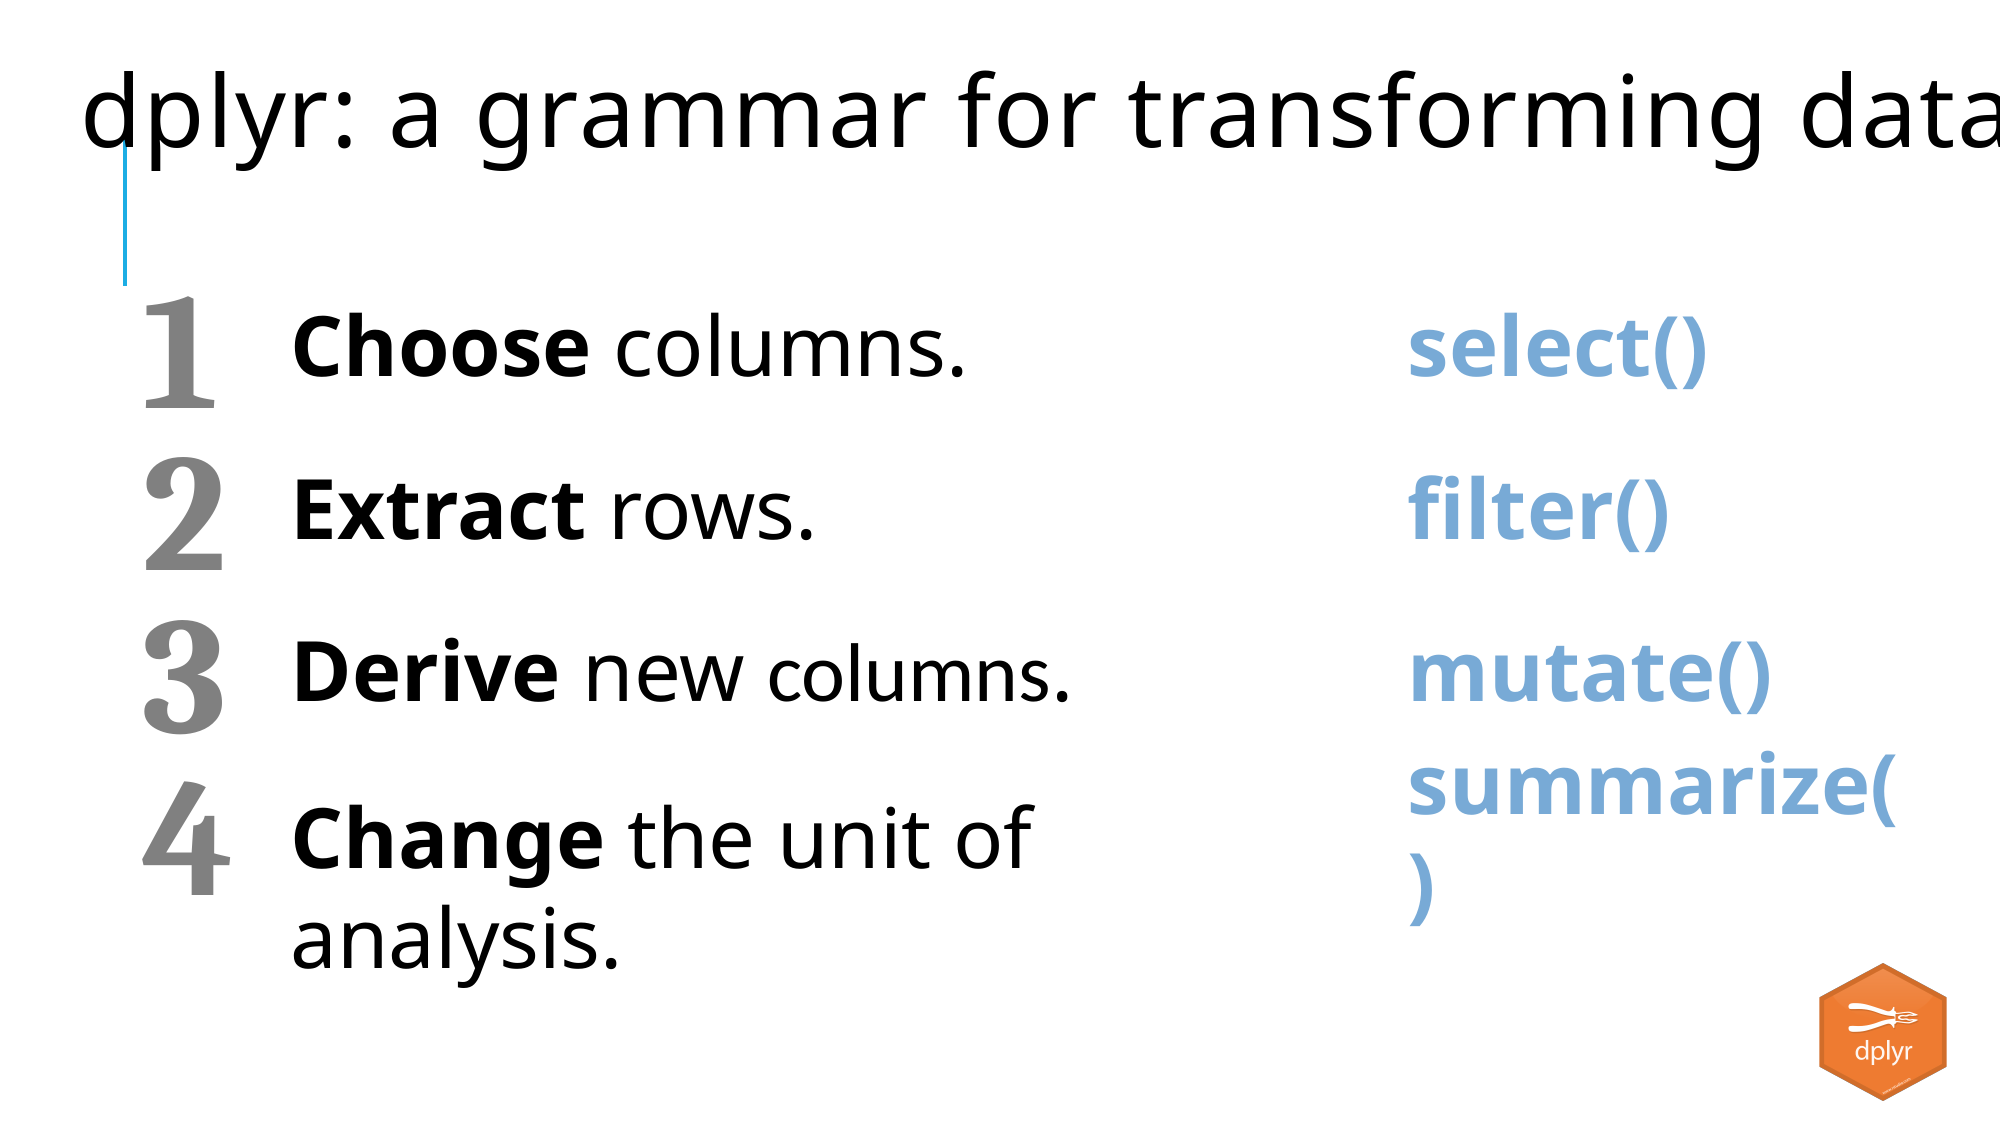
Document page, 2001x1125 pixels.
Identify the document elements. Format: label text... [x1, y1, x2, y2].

text_box 4 [128, 721, 263, 937]
text_box select() [1406, 279, 1737, 407]
title dplyr: a grammar for transforming data [79, 70, 2000, 198]
text_box filter() [1406, 441, 1737, 570]
text_box mutate() [1406, 604, 1778, 732]
text_box Choose columns. [289, 279, 1273, 407]
text_box Derive new columns. [289, 604, 1273, 732]
text_box [1819, 963, 1947, 1101]
text_box 3 [128, 559, 263, 721]
text_box 1 [128, 234, 263, 396]
text_box Change the unit of analysis. [289, 820, 1273, 949]
text_box 2 [128, 396, 263, 559]
text_box Extract rows. [289, 441, 1273, 570]
text_box summarize() [1406, 766, 1927, 894]
